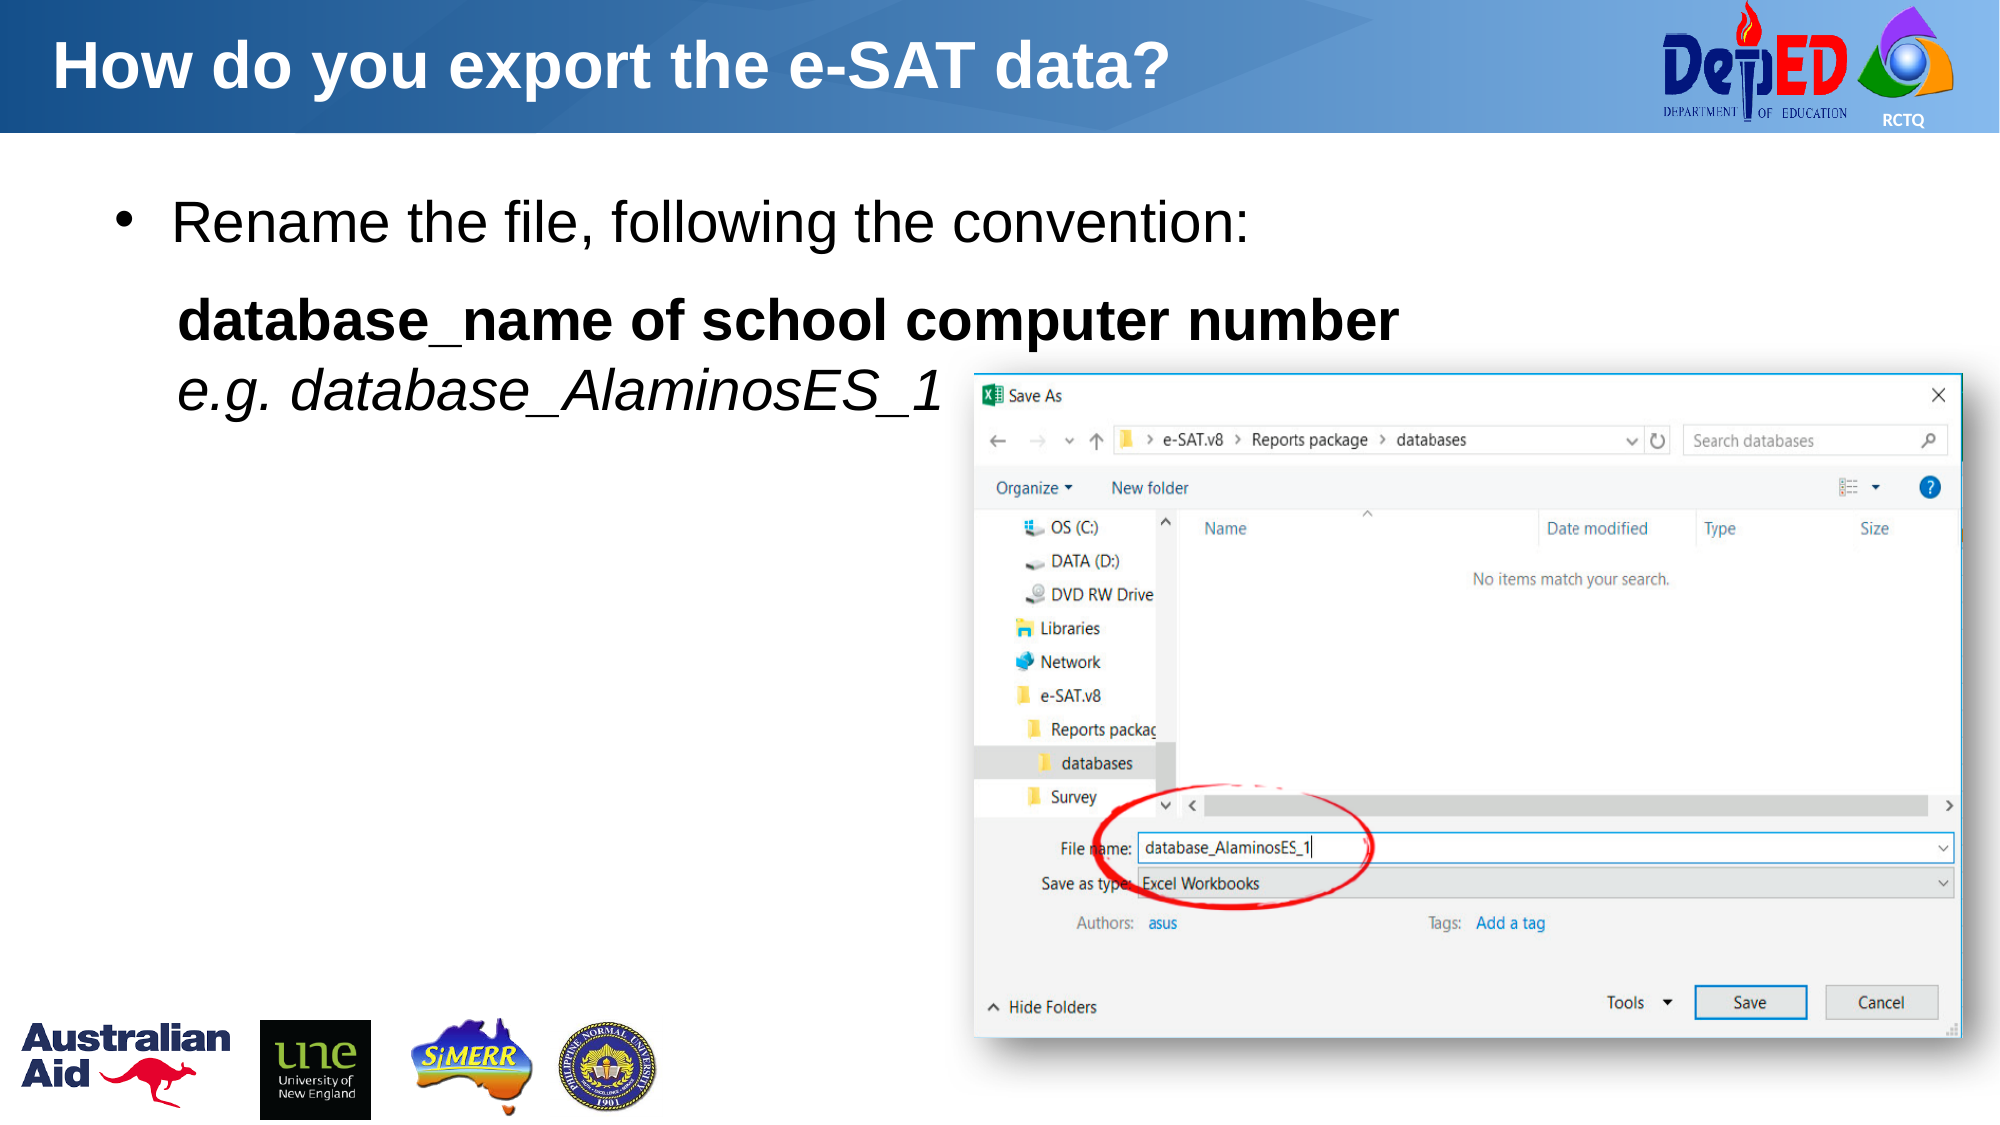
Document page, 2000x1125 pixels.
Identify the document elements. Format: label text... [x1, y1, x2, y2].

picture [260, 1020, 371, 1120]
picture [1663, 0, 1847, 122]
picture [21, 1023, 230, 1108]
picture [1854, 3, 1958, 100]
picture [974, 375, 1963, 1038]
list Rename the file, following the convention: [99, 176, 1713, 275]
picture [391, 994, 663, 1125]
text_box database_name of school computer number e.g. database_AlaminosES_1 [162, 274, 1863, 430]
title How do you export the e-SAT data? [37, 12, 1837, 113]
